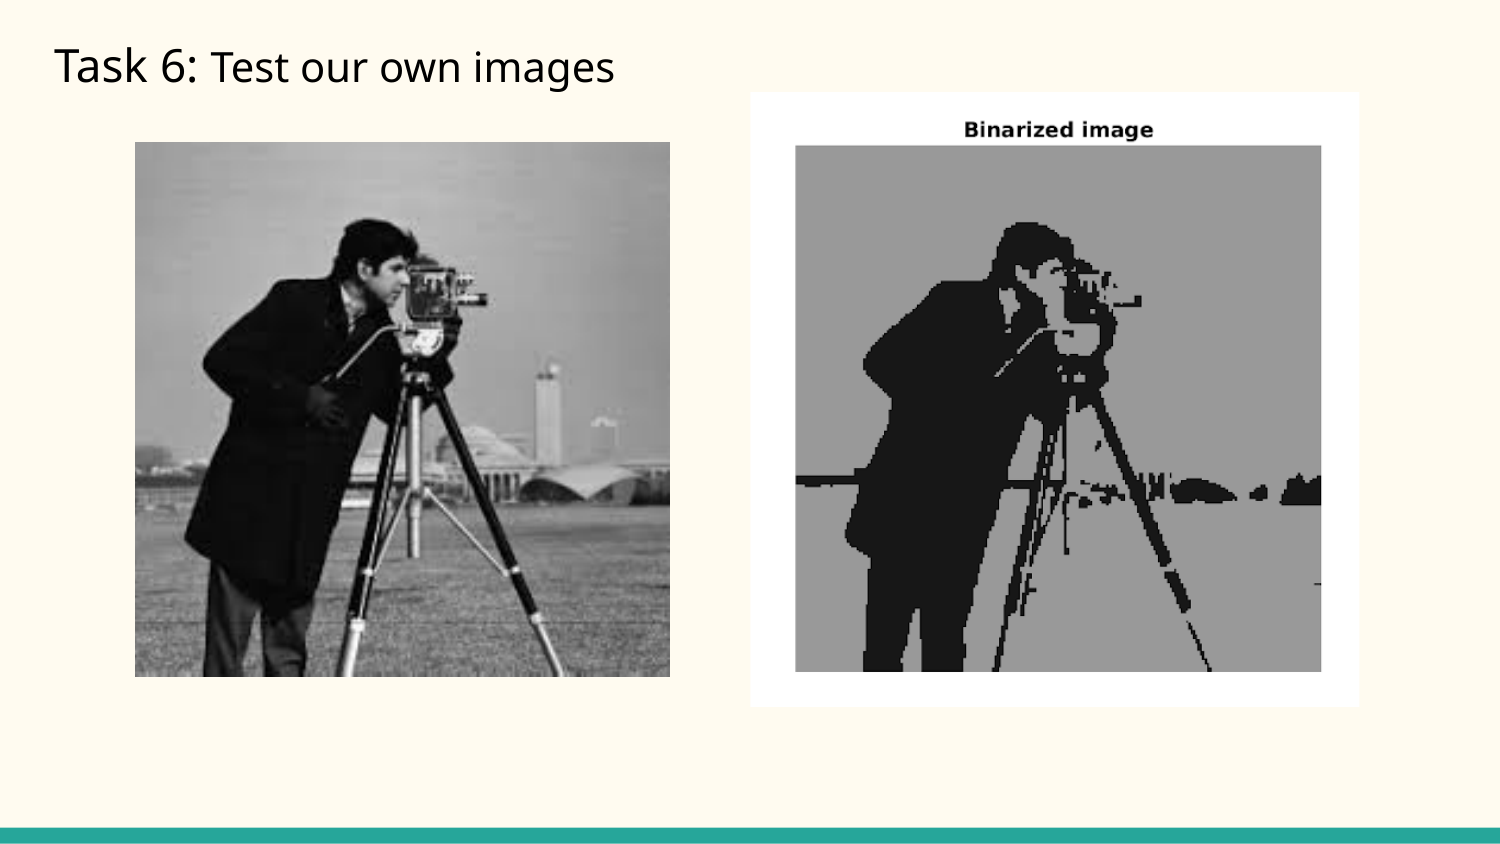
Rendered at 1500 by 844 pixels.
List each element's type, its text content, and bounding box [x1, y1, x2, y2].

picture [135, 142, 670, 677]
picture [750, 92, 1360, 707]
title Task 6: Test our own images [39, 21, 1437, 122]
